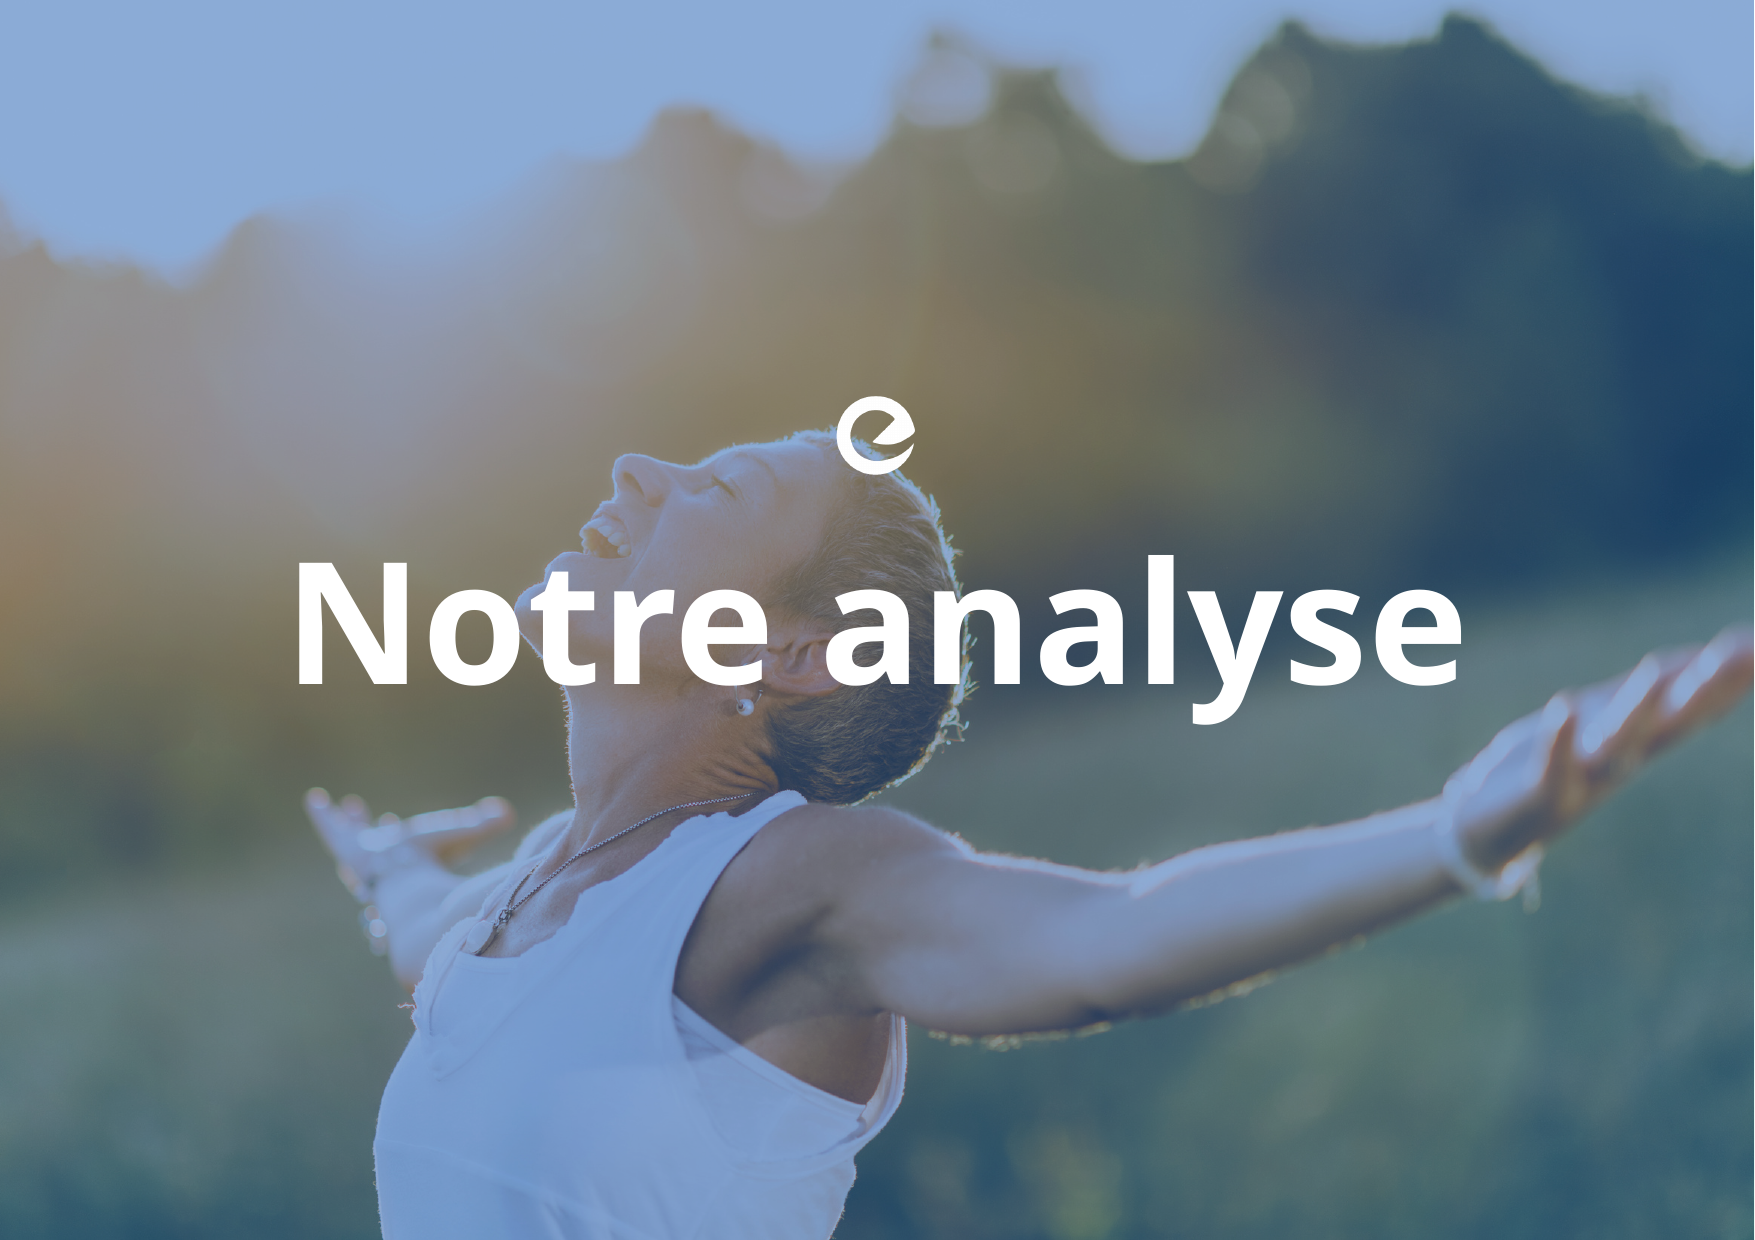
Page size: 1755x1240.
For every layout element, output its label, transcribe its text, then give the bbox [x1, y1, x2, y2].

text_box Notre analyse [275, 481, 1479, 719]
text_box [833, 382, 921, 483]
text_box [0, 0, 1755, 1240]
